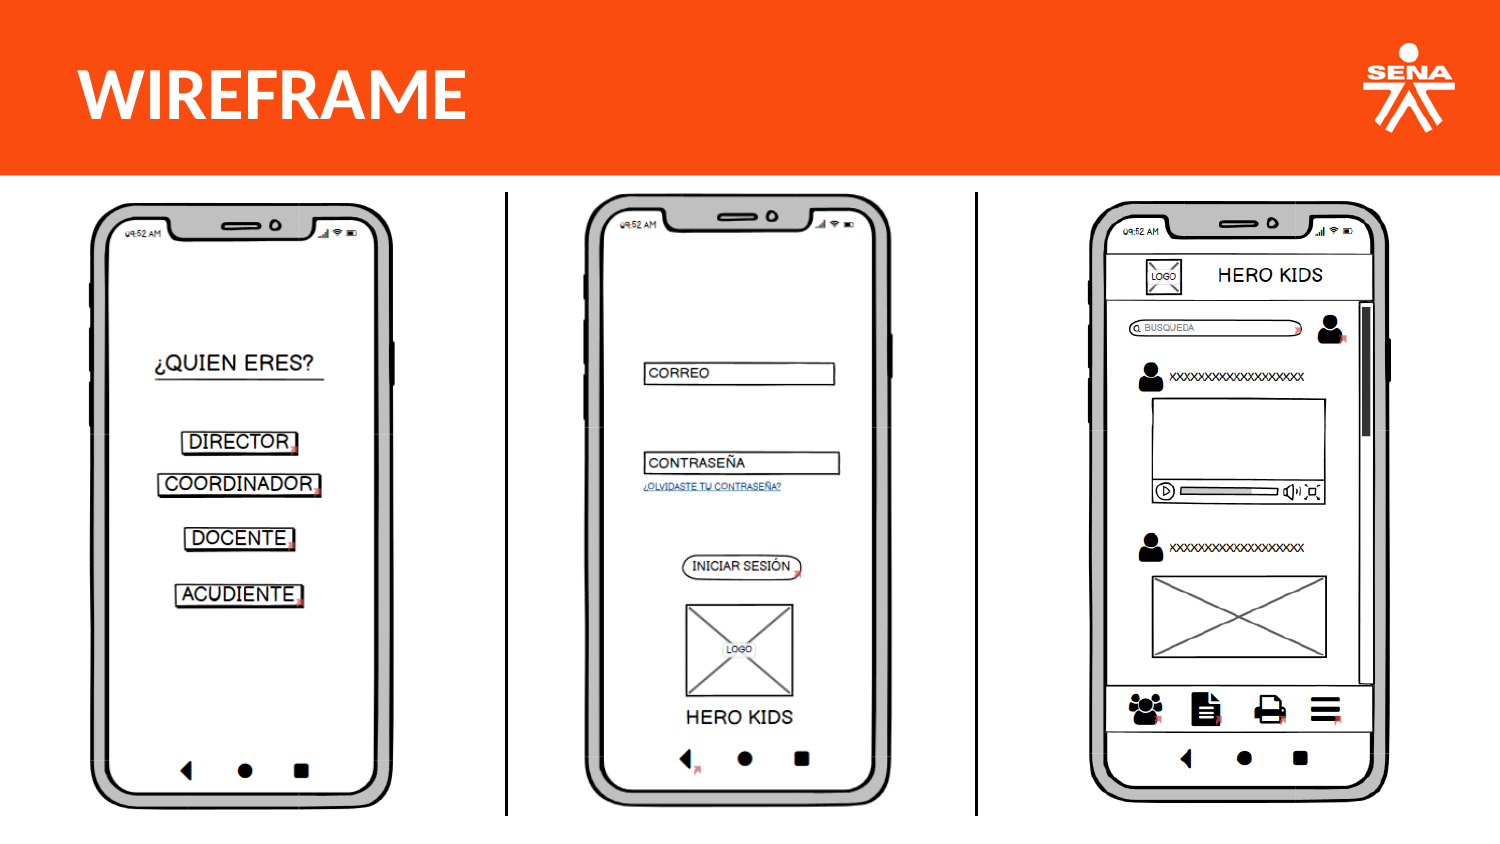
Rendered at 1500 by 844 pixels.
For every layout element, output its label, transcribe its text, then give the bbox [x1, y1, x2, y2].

picture [78, 194, 401, 813]
picture [0, 0, 1500, 176]
picture [576, 191, 899, 809]
picture [1074, 192, 1397, 808]
title WIREFRAME [75, 42, 471, 186]
